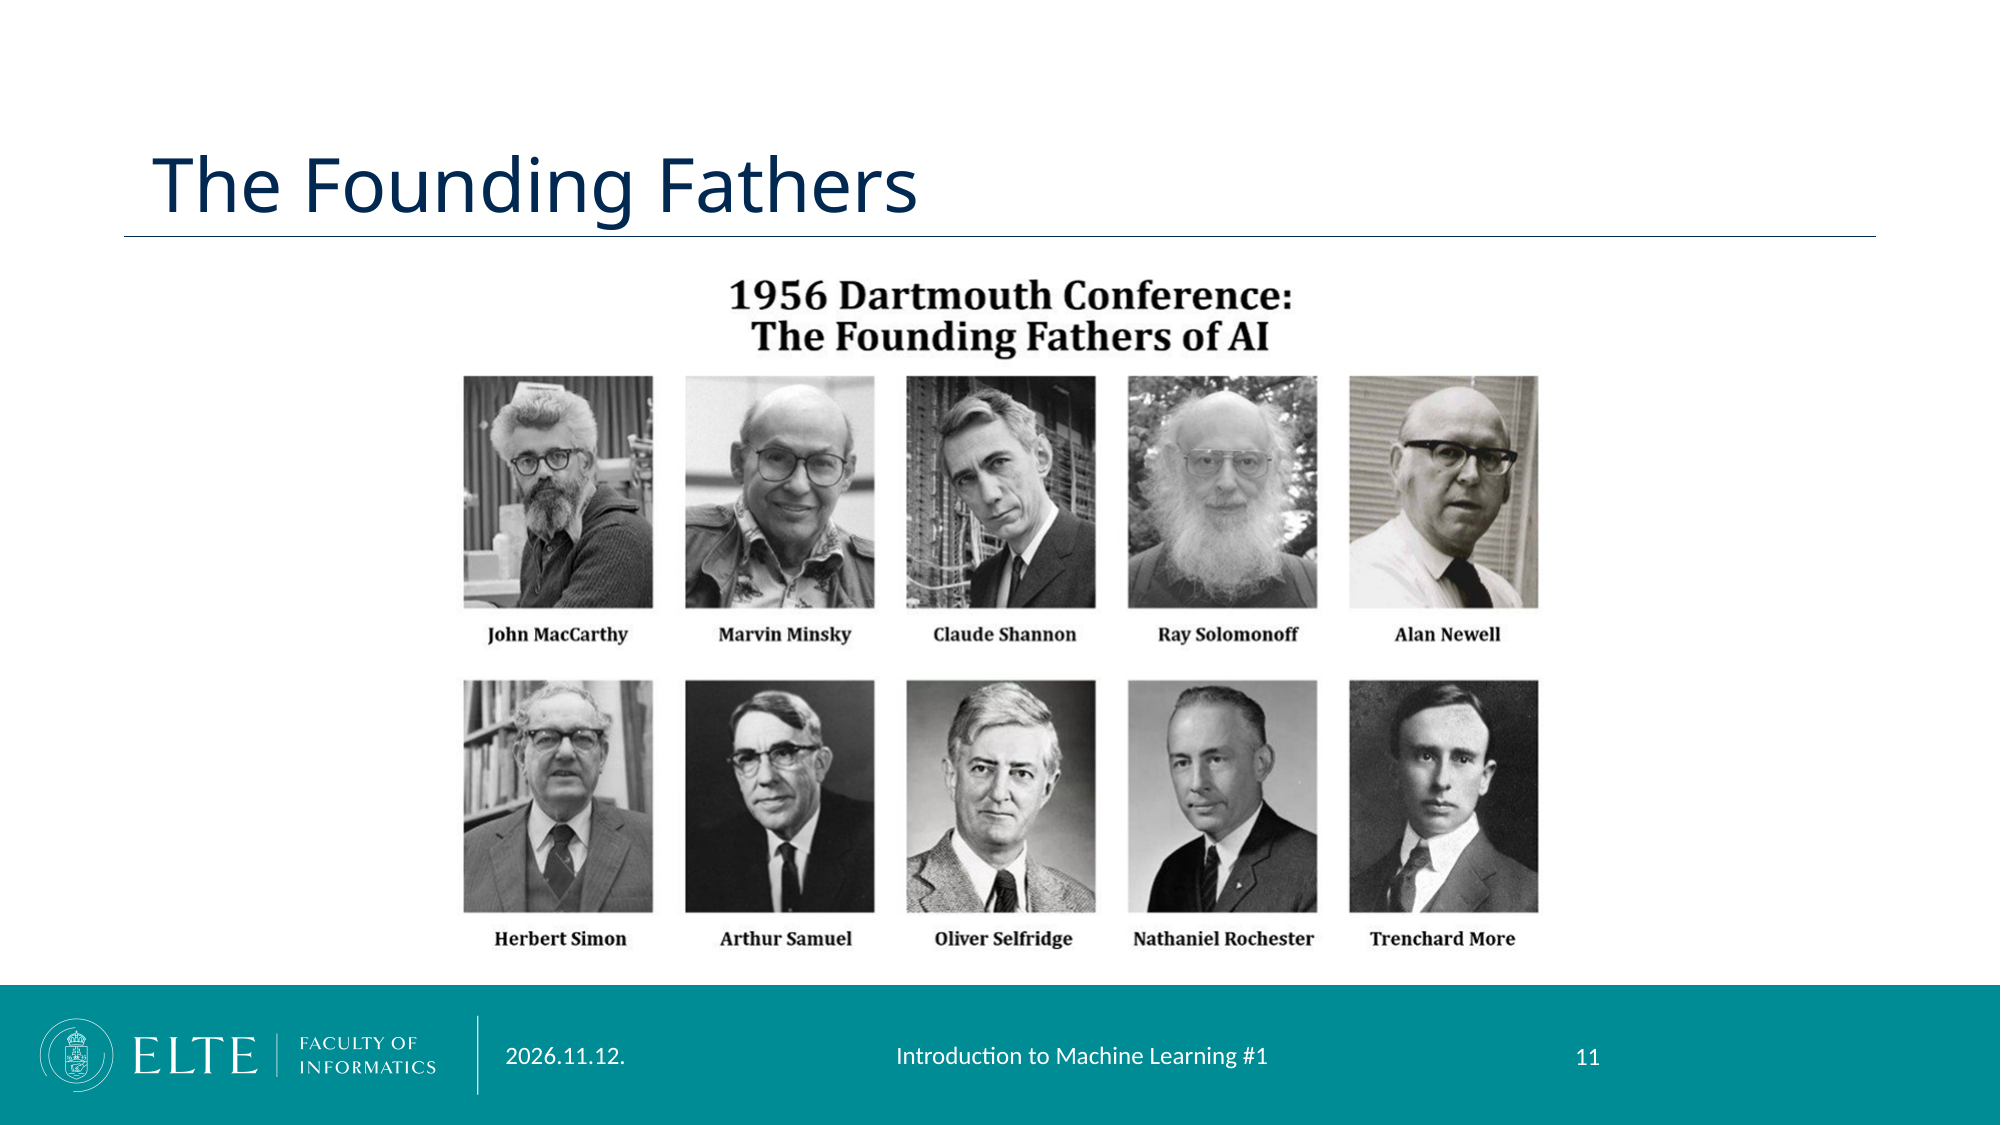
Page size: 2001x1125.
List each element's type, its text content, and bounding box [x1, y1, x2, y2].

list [447, 261, 1552, 960]
footer Introduction to Machine Learning #1 [745, 1024, 1421, 1085]
title The Founding Fathers [137, 59, 1863, 237]
picture [0, 985, 2000, 1125]
slide_number 11 [1449, 1025, 1616, 1085]
slide_number 2023. 09. 13. [490, 1024, 717, 1085]
